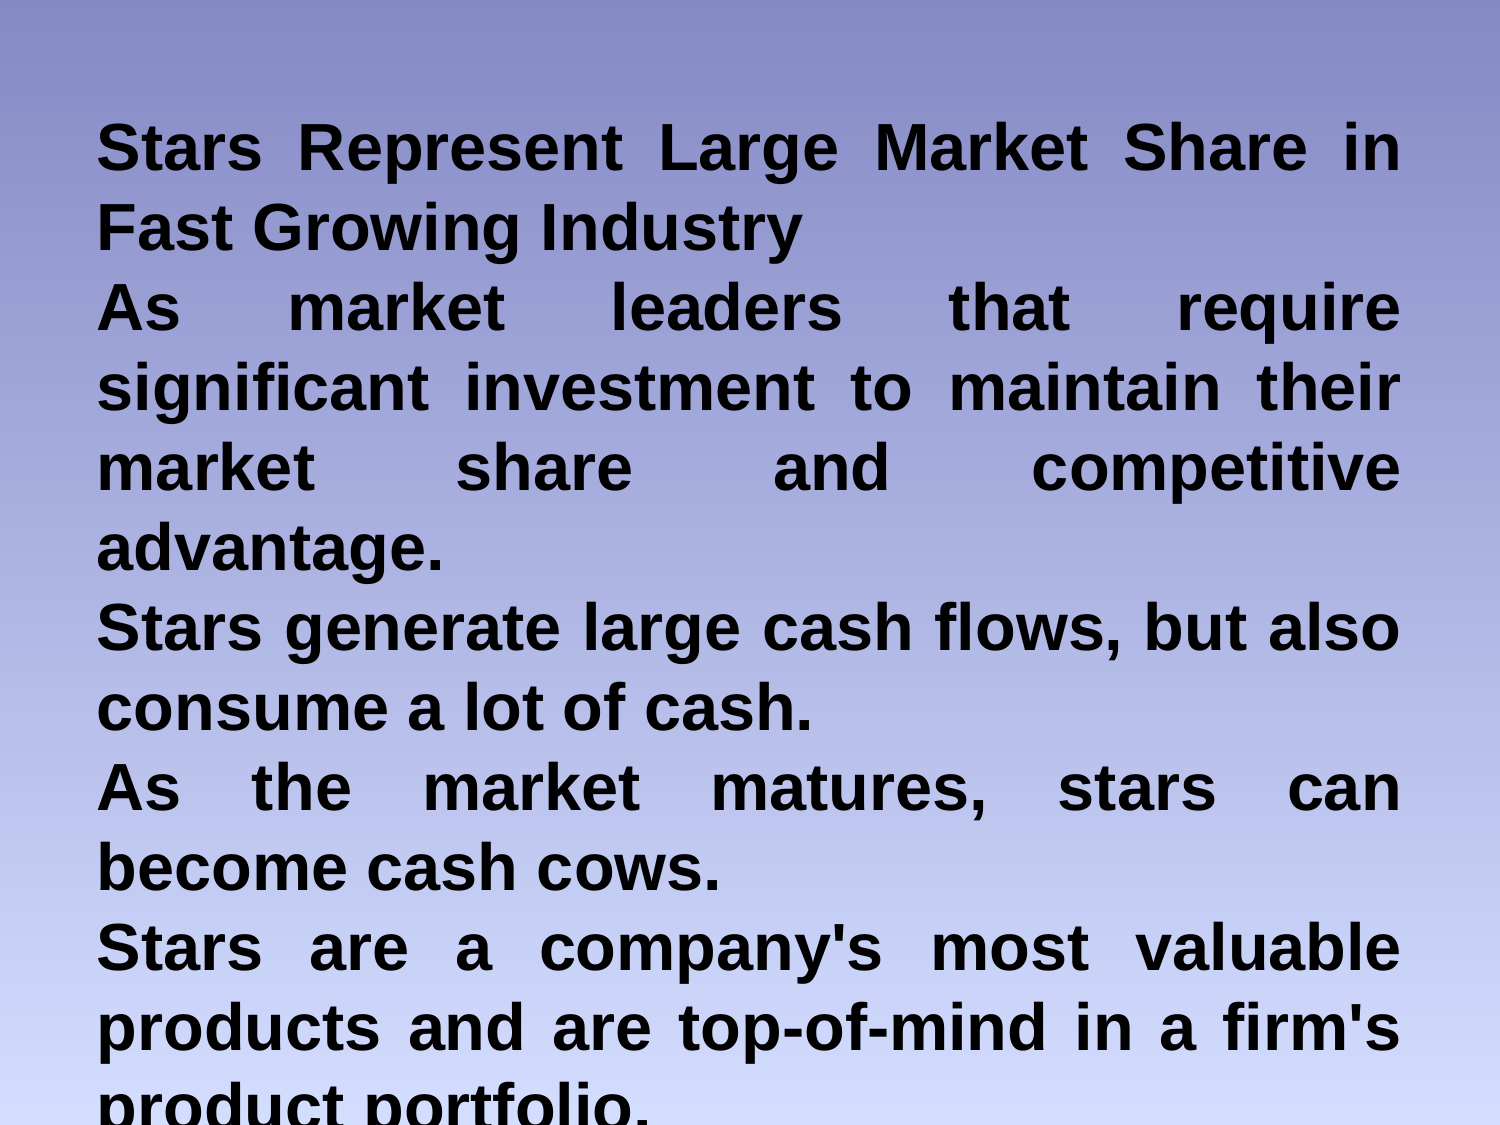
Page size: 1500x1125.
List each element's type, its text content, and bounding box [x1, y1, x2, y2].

text_box Stars Represent Large Market Share in Fast Growing Industry As market leaders that require significant investment to maintain their market share and competitive advantage. Stars generate large cash flows, but also consume a lot of cash. As the market matures, stars can become cash cows. Stars are a company's most valuable products and are top-of-mind in a firm's product portfolio. [82, 96, 1418, 1125]
